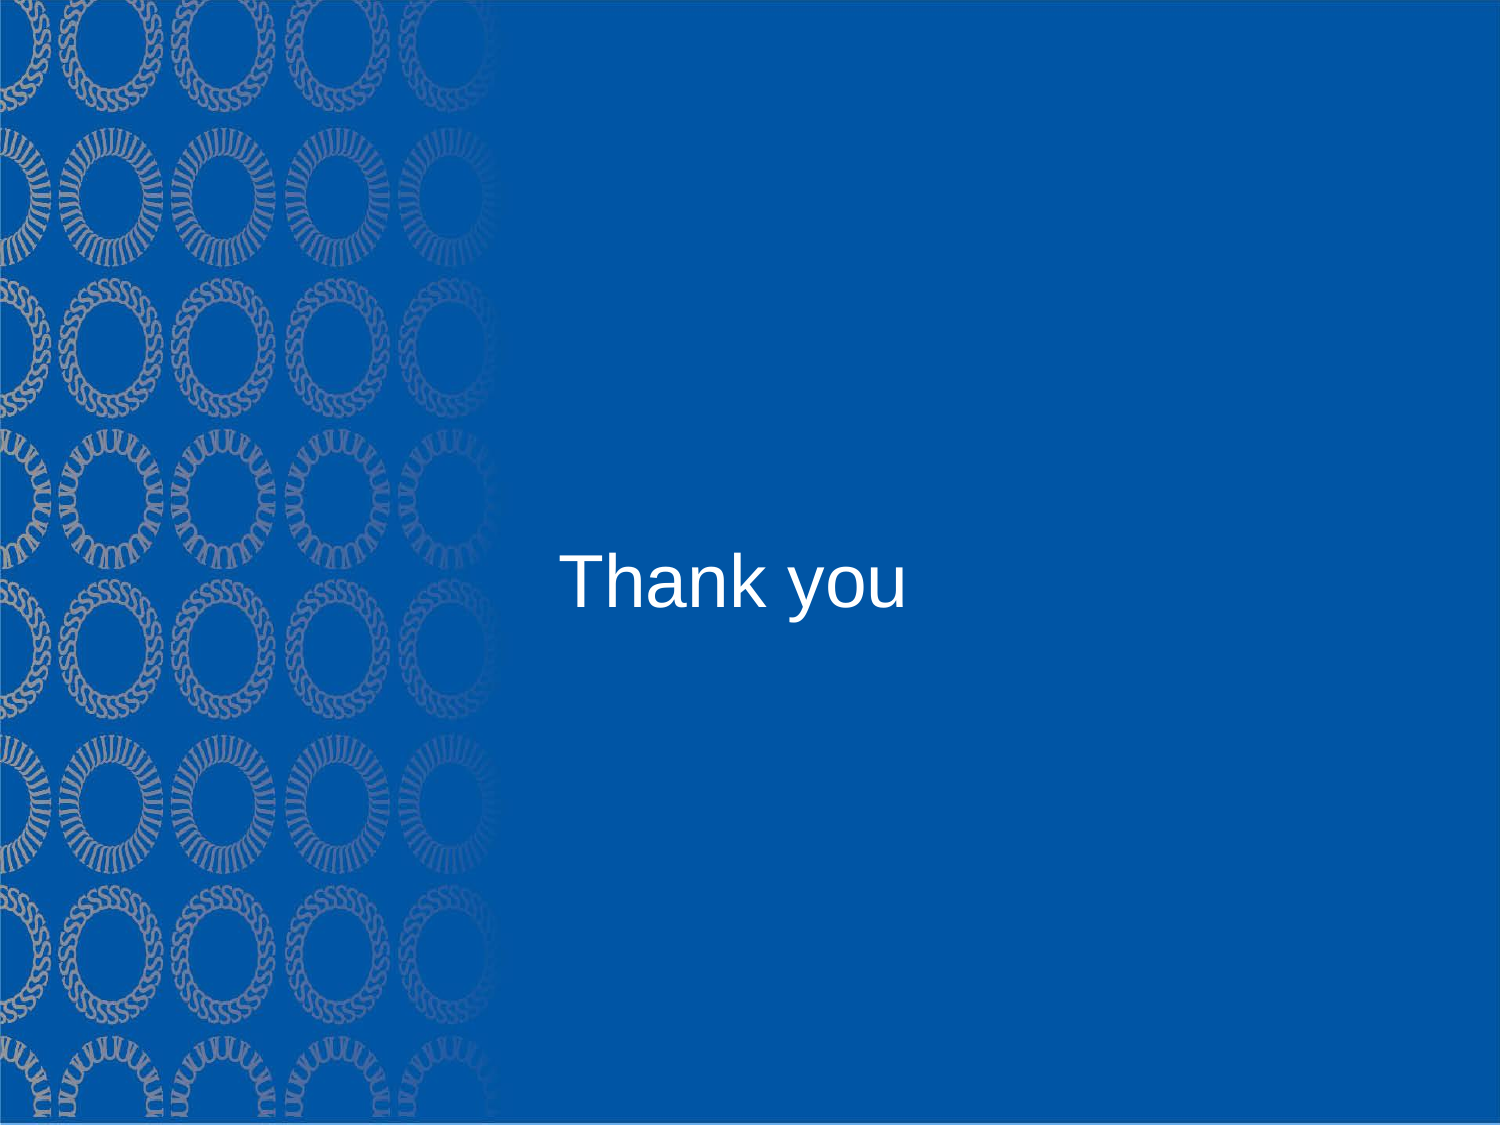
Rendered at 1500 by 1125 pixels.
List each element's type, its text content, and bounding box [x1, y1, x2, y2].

title Thank you [243, 200, 1370, 967]
picture [0, 0, 1500, 1125]
